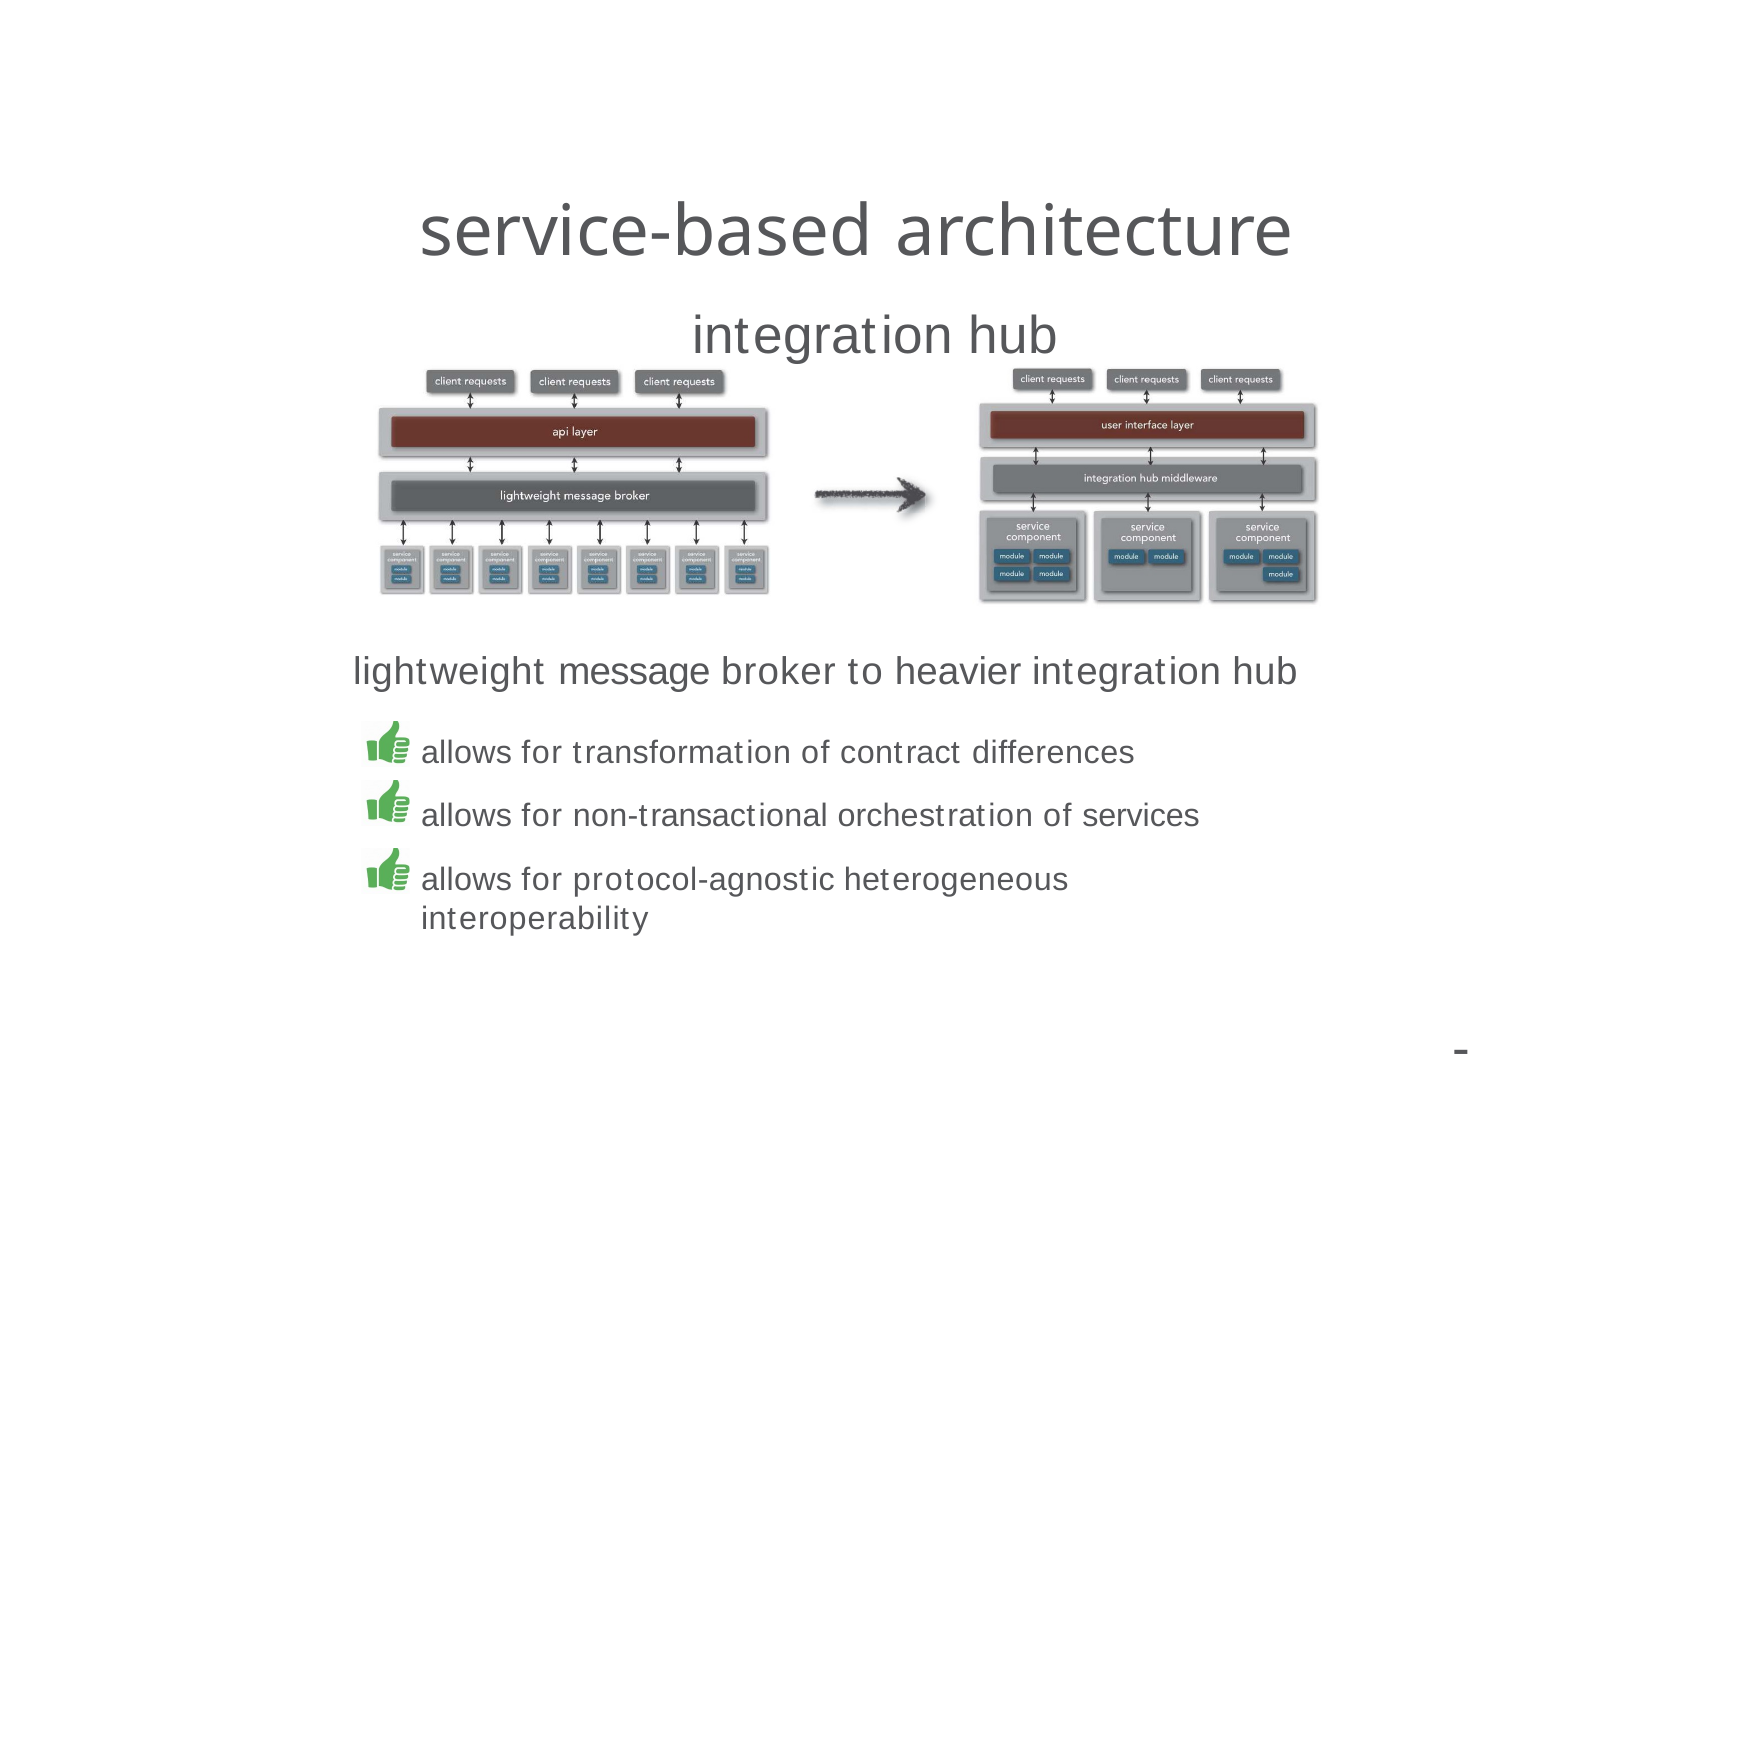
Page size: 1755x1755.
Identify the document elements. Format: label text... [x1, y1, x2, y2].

text_box - [1450, 1013, 1473, 1077]
title service-based architecture [181, 147, 1574, 478]
text_box [964, 478, 1326, 610]
text_box [361, 845, 410, 894]
text_box [370, 478, 776, 602]
text_box lightweight message broker to heavier integration hub allows for transformation of contract differences allows for non-transactional orchestration of services allows for protocol-agnostic heterogeneous interoperability [350, 646, 1312, 936]
text_box [809, 478, 926, 513]
text_box [801, 478, 944, 531]
